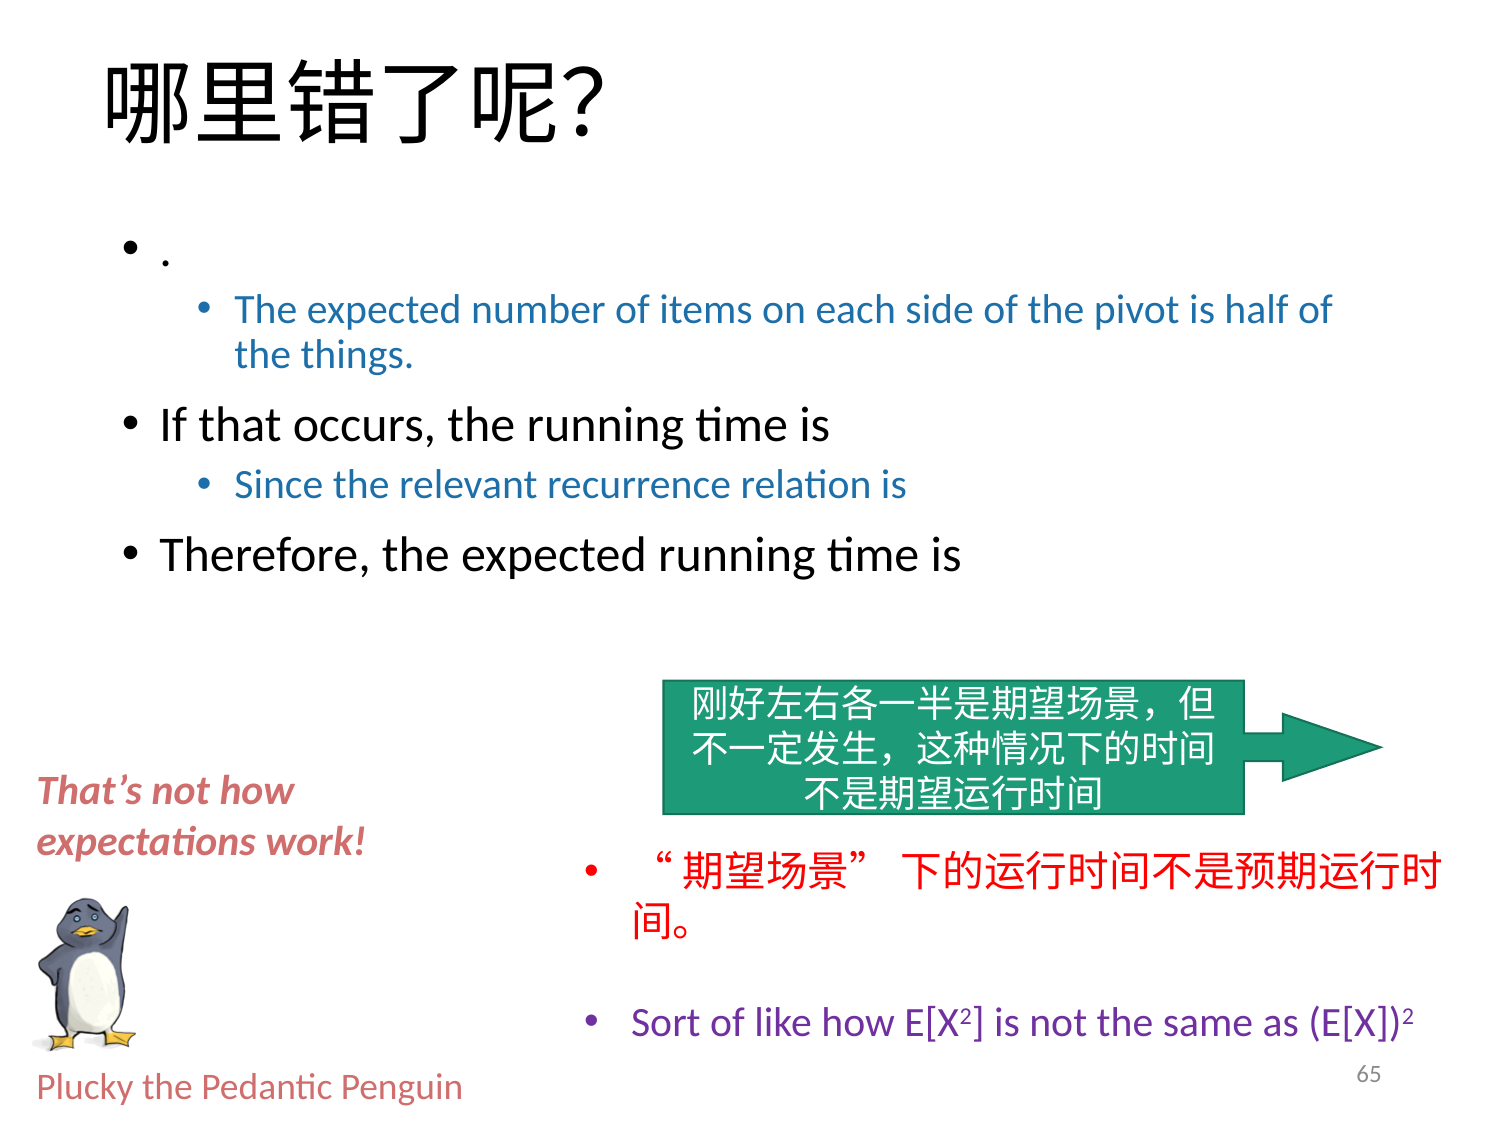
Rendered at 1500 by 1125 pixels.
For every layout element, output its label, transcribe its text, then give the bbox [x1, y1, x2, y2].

text_box That’s not how expectations work! [21, 755, 463, 871]
slide_number 65 [1059, 1042, 1397, 1103]
picture [21, 886, 152, 1068]
text_box “期望场景” 下的运行时间不是预期运行时间。 Sort of like how E[X2] is not the same as (E[X])2 [569, 837, 1486, 1053]
text_box Plucky the Pedantic Penguin [21, 1054, 514, 1115]
text_box 刚好左右各一半是期望场景，但不一定发生，这种情况下的时间不是期望运行时间 [662, 679, 1384, 816]
title 哪里错了呢？ [86, 0, 1381, 216]
